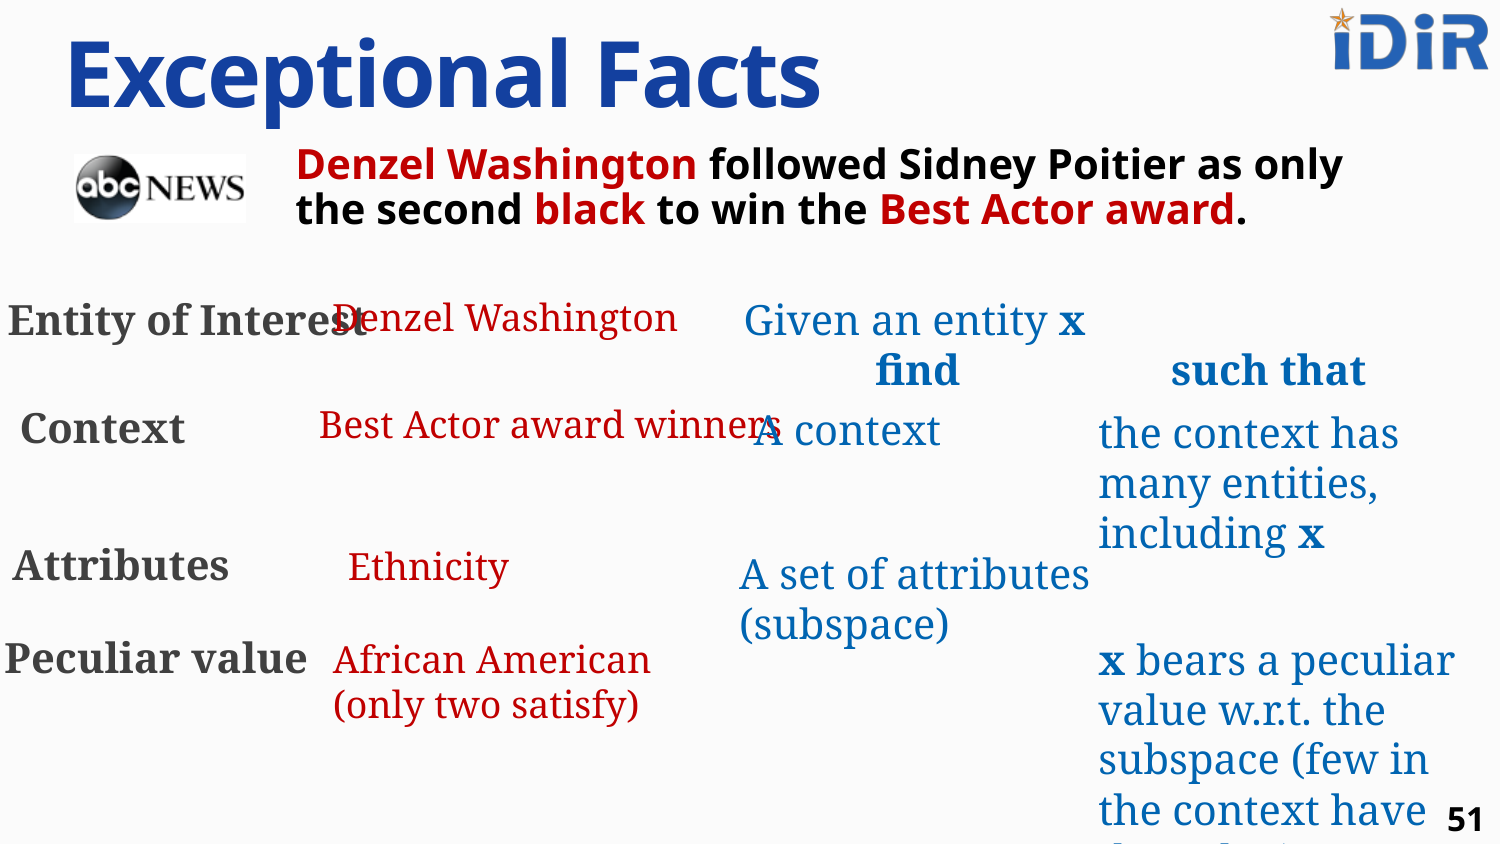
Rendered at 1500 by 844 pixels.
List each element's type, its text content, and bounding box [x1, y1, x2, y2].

title Exceptional Facts [63, 28, 1436, 139]
text_box Best Actor award winners [319, 400, 783, 447]
text_box A set of attributes (subspace) [739, 547, 1101, 648]
text_box Peculiar value [4, 631, 309, 682]
text_box Attributes [12, 538, 230, 589]
text_box find [875, 344, 961, 395]
picture [1328, 6, 1492, 74]
text_box Entity of Interest [7, 293, 368, 344]
text_box Given an entity x [743, 293, 1086, 344]
text_box Ethnicity [347, 543, 510, 589]
text_box the context has many entities, including x [1041, 399, 1463, 564]
text_box A context [753, 403, 942, 454]
text_box such that [1171, 344, 1378, 395]
picture [73, 153, 247, 224]
text_box Context [19, 402, 186, 453]
list Denzel Washington followed Sidney Poitier as only the second black to win the Best Actor award. [280, 128, 1402, 250]
text_box x bears a peculiar value w.r.t. the subspace (few in the context have the value) [1041, 625, 1500, 844]
text_box Denzel Washington [332, 293, 679, 339]
text_box African American (only two satisfy) [332, 636, 652, 727]
